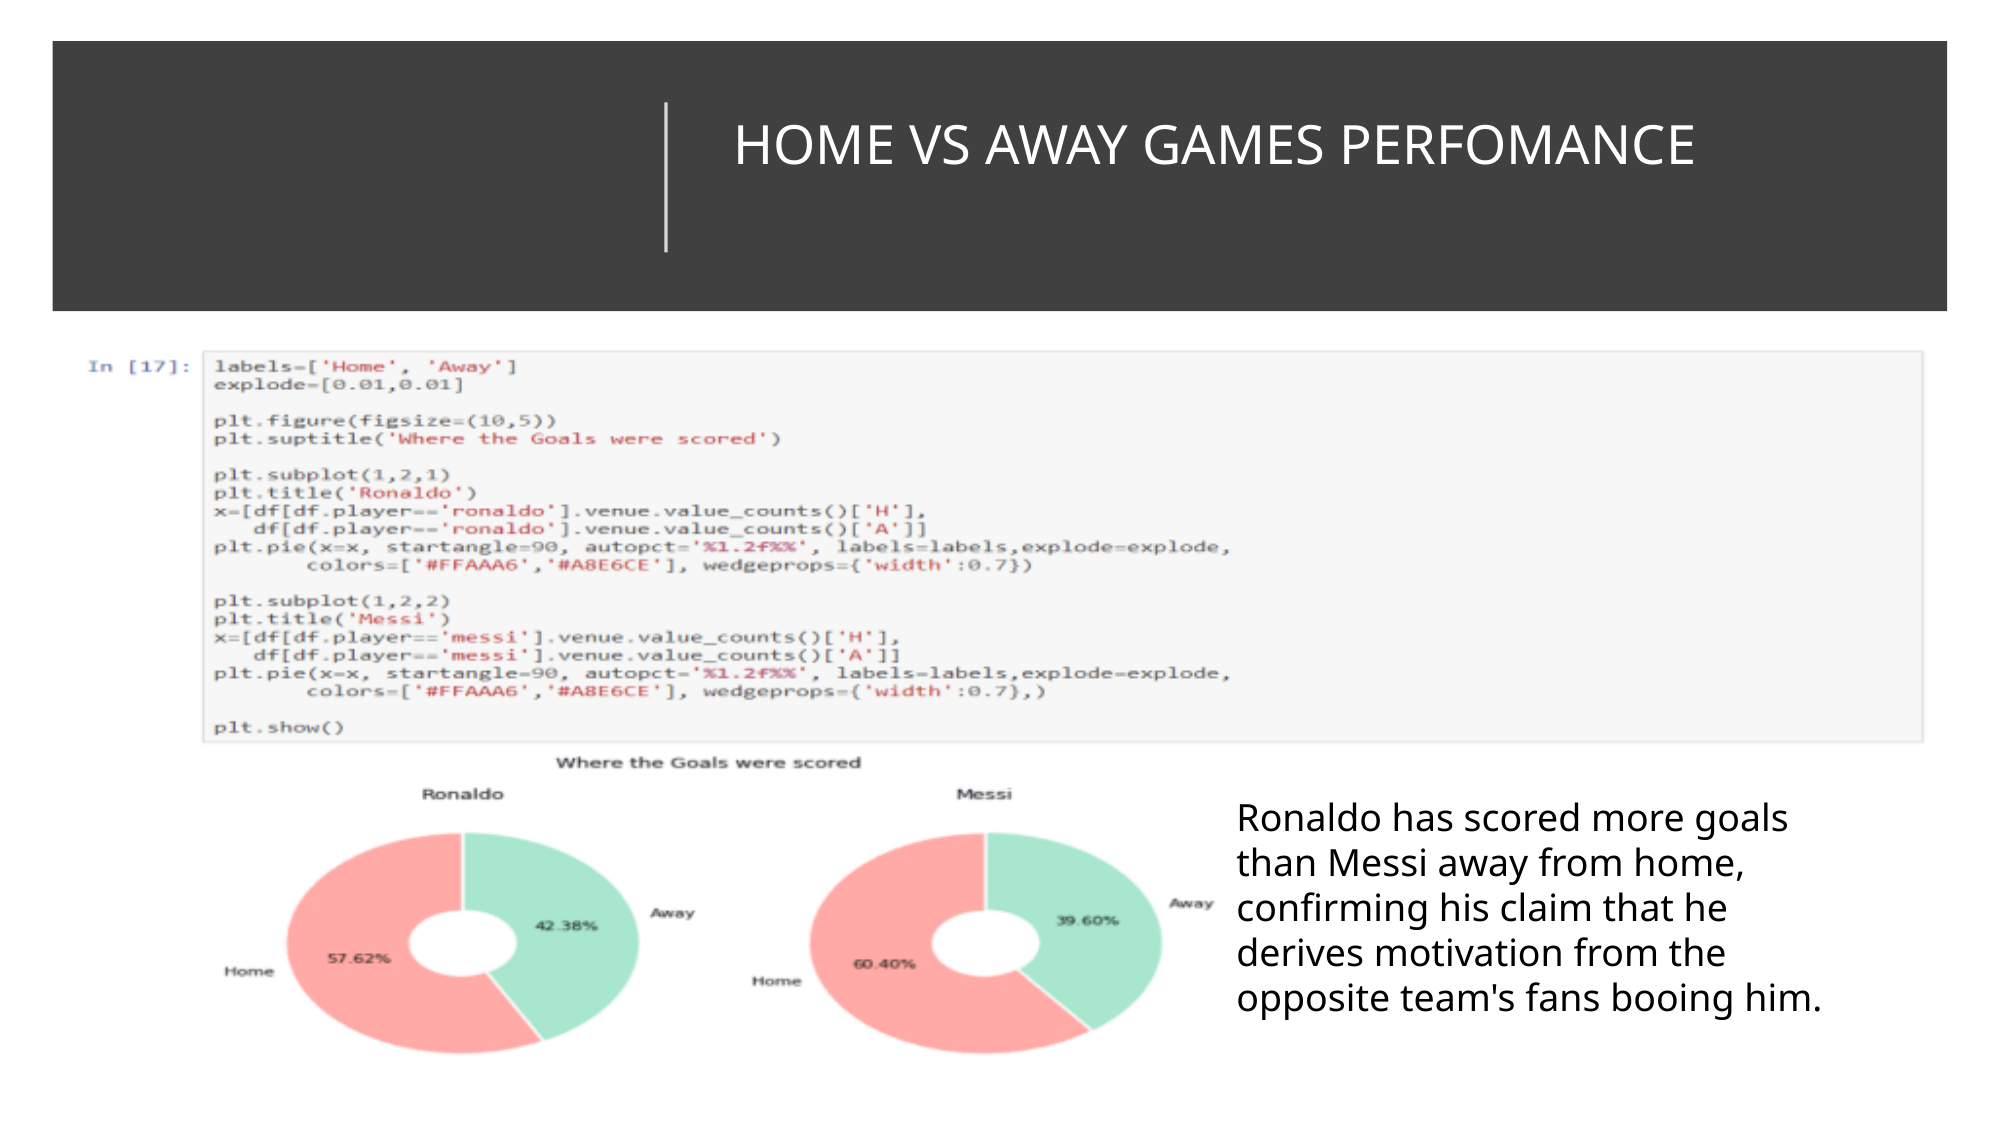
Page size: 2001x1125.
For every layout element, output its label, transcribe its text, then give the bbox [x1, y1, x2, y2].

title HOME VS AWAY GAMES PERFOMANCE [718, 41, 1863, 253]
picture [52, 345, 1948, 1064]
text_box [52, 40, 1948, 312]
